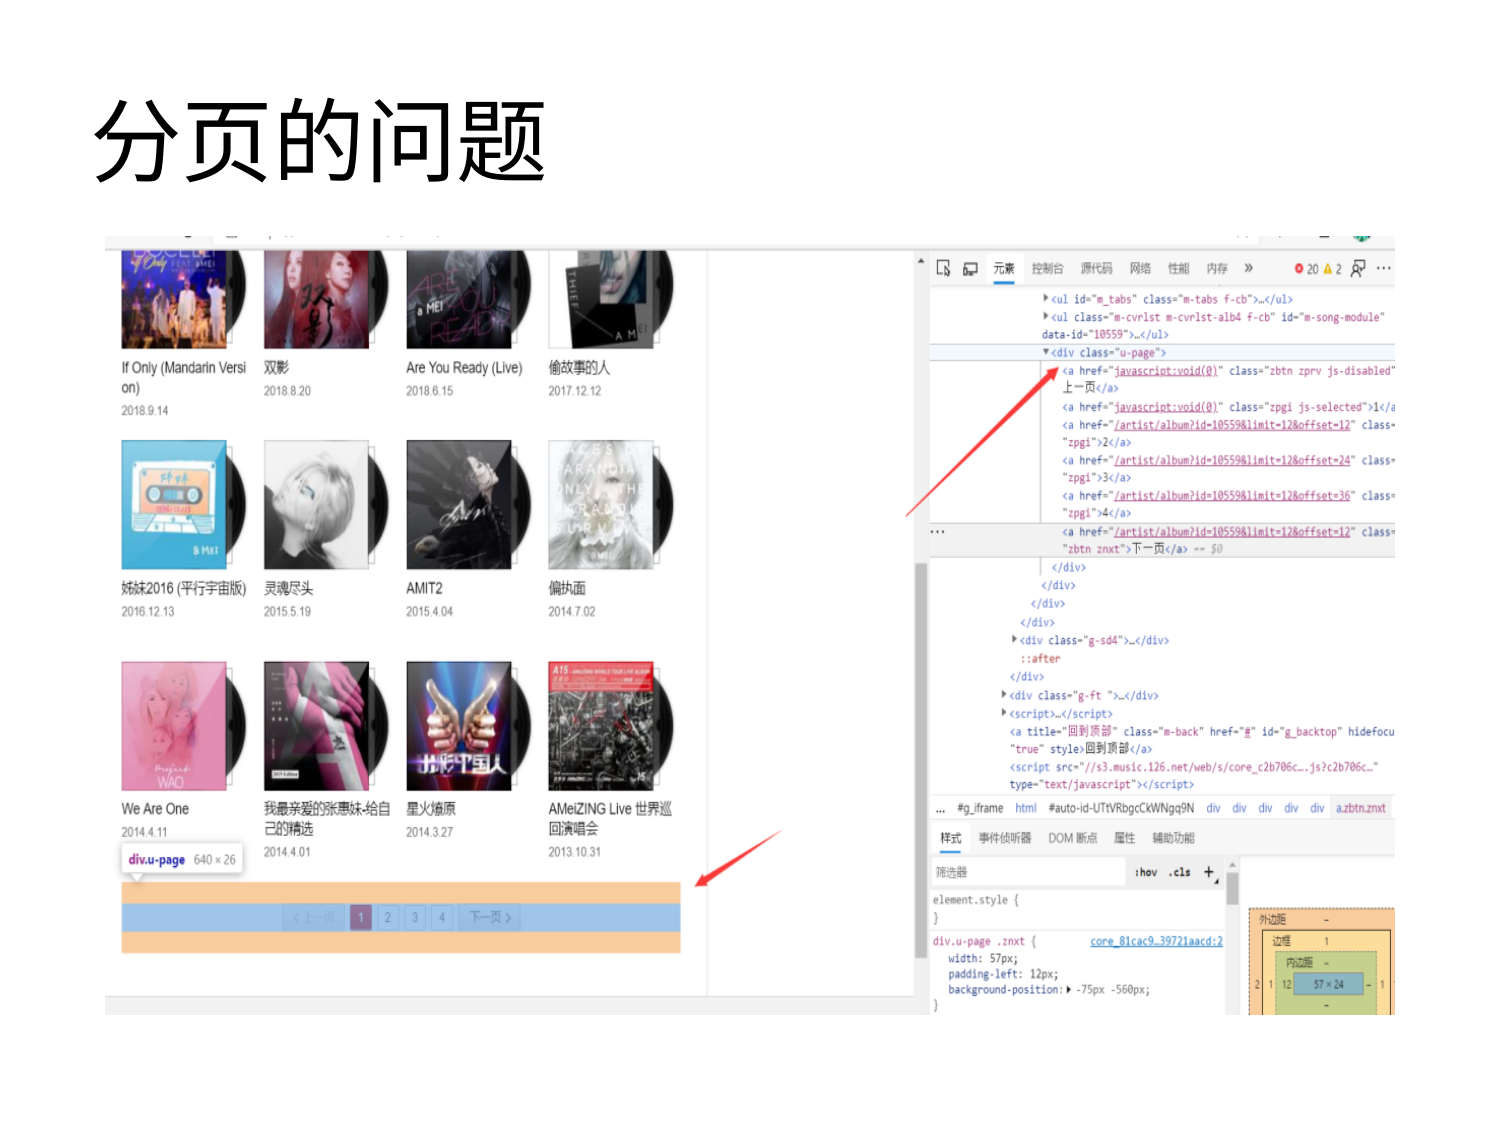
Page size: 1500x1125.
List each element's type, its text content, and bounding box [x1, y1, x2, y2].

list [105, 236, 1395, 1015]
title 分页的问题 [75, 45, 1425, 233]
